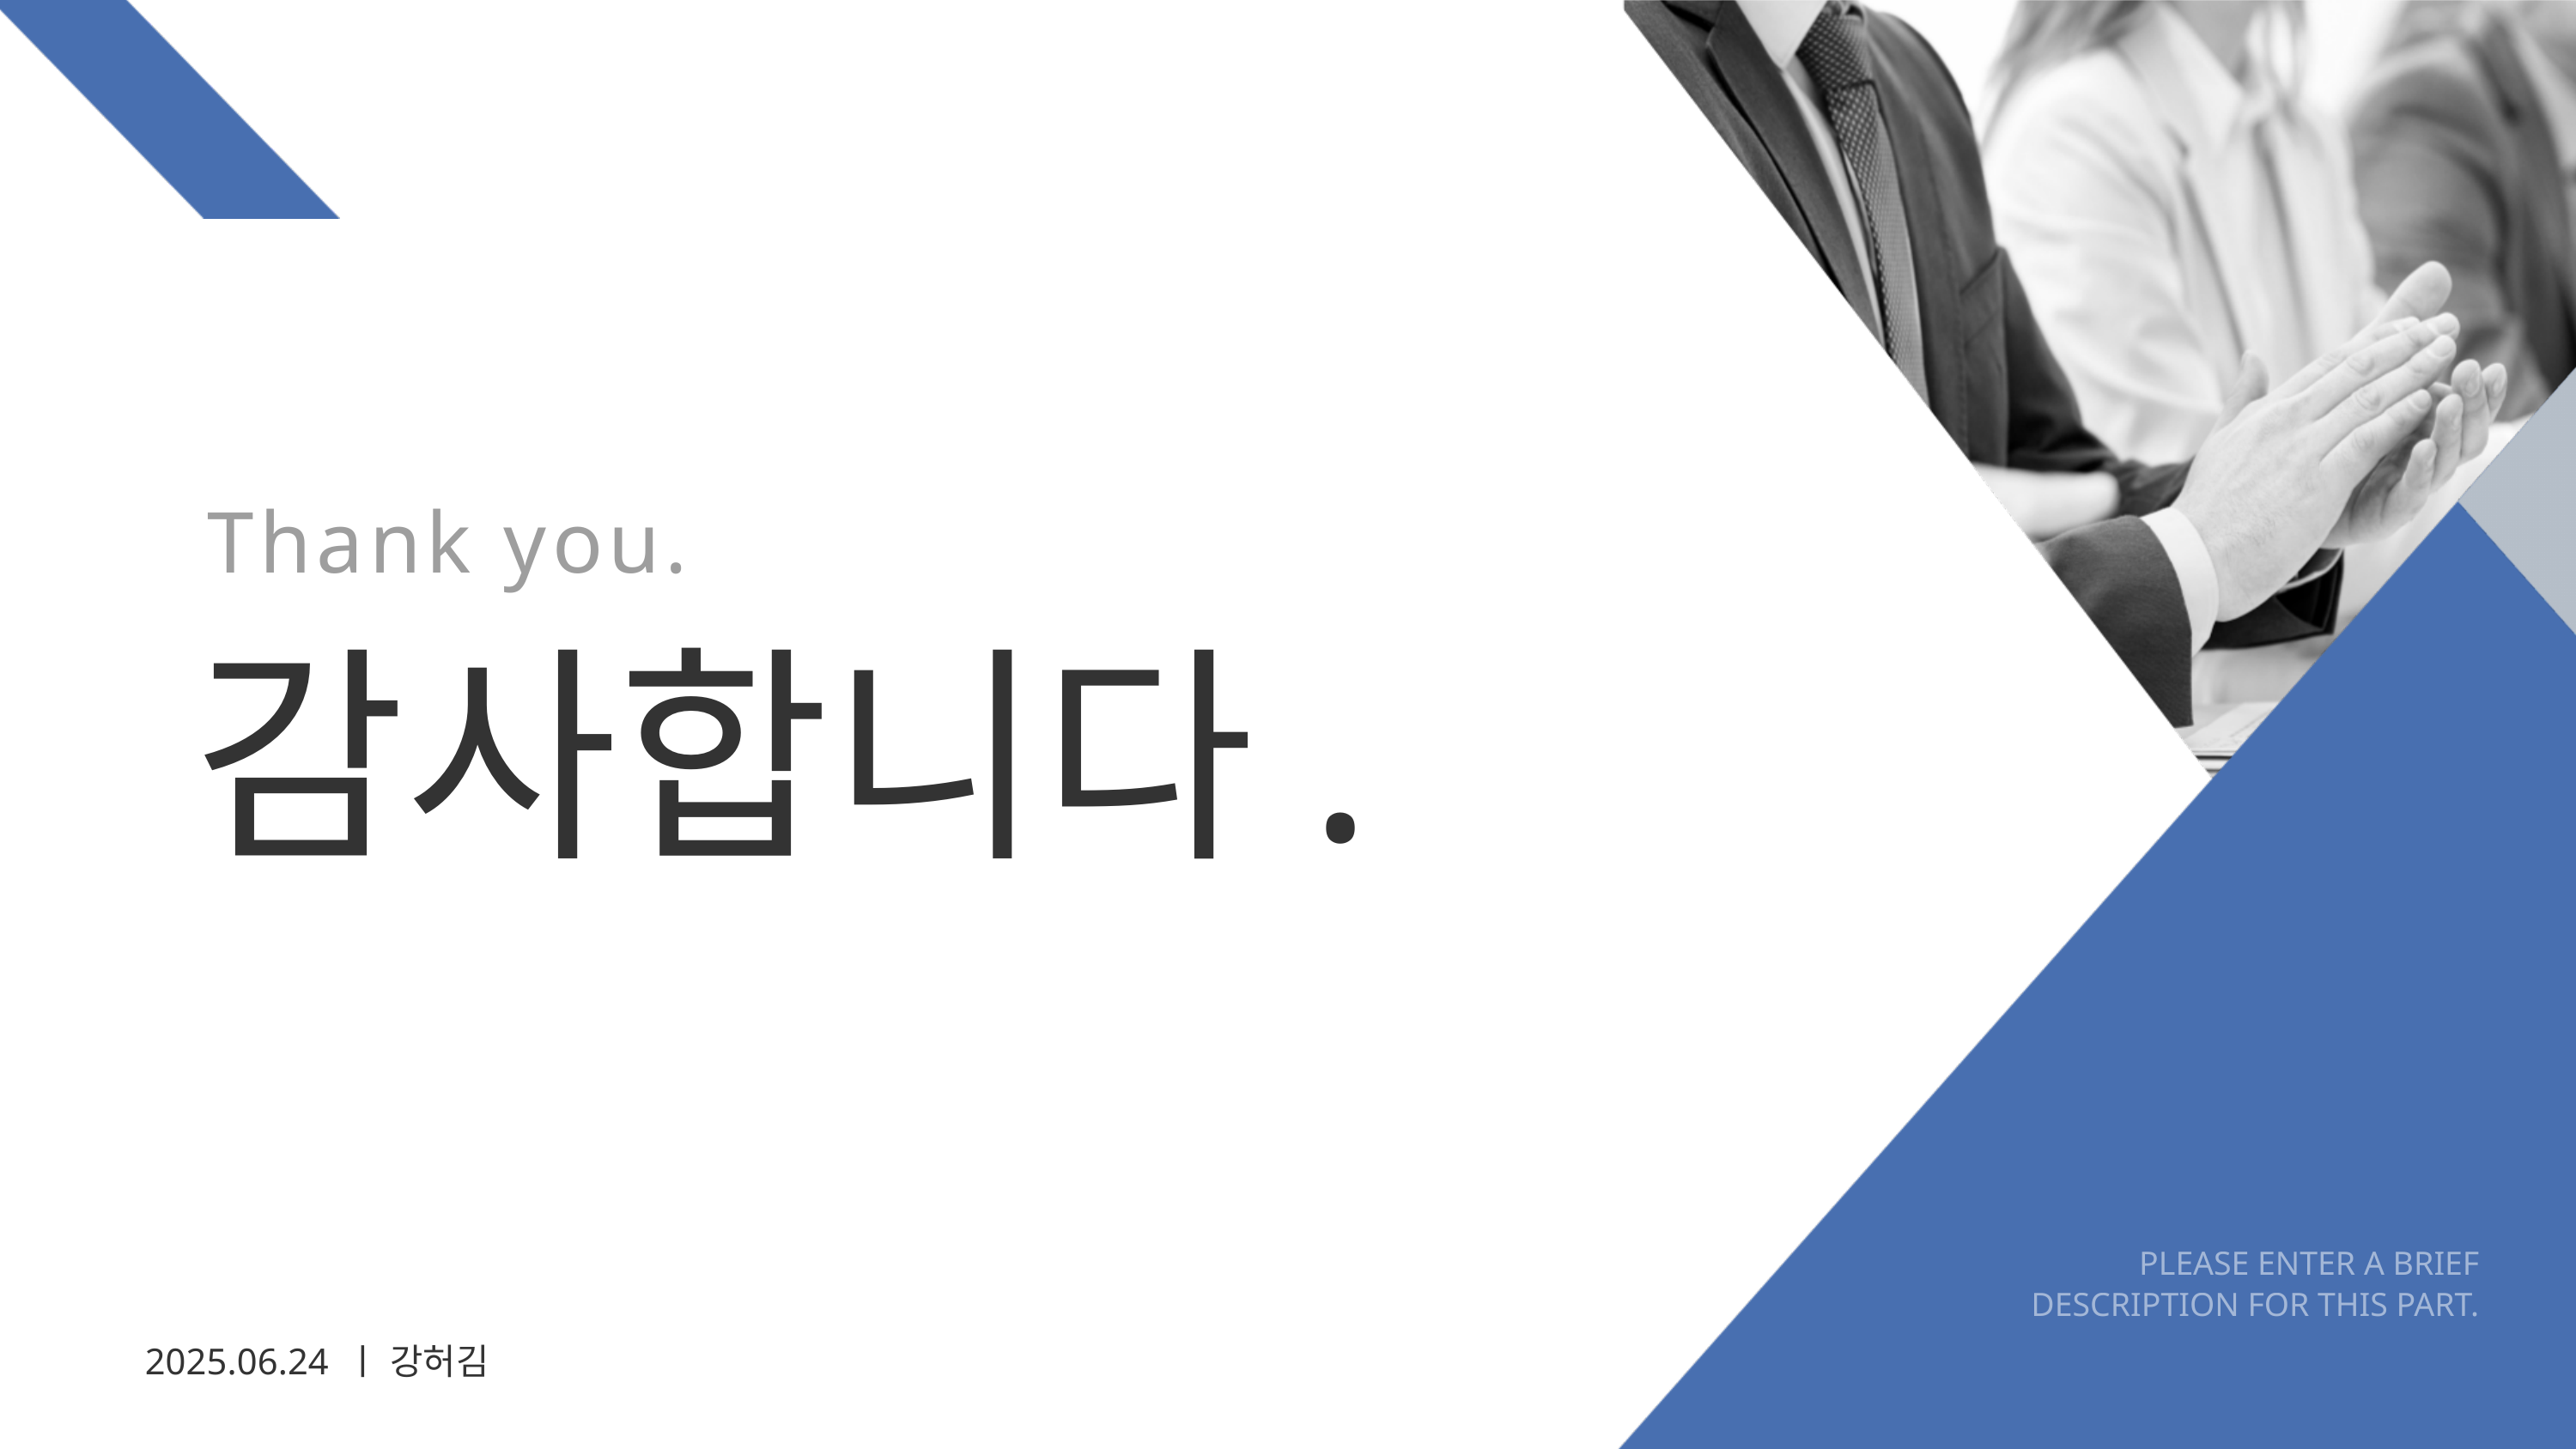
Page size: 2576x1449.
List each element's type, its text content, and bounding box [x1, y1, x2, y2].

picture [0, 0, 340, 219]
text_box Thank you. [207, 484, 1127, 601]
text_box 감사합니다. [193, 609, 1609, 932]
picture [1614, 0, 2576, 1449]
text_box 2025.06.24 ㅣ 강허김 [144, 1328, 668, 1379]
